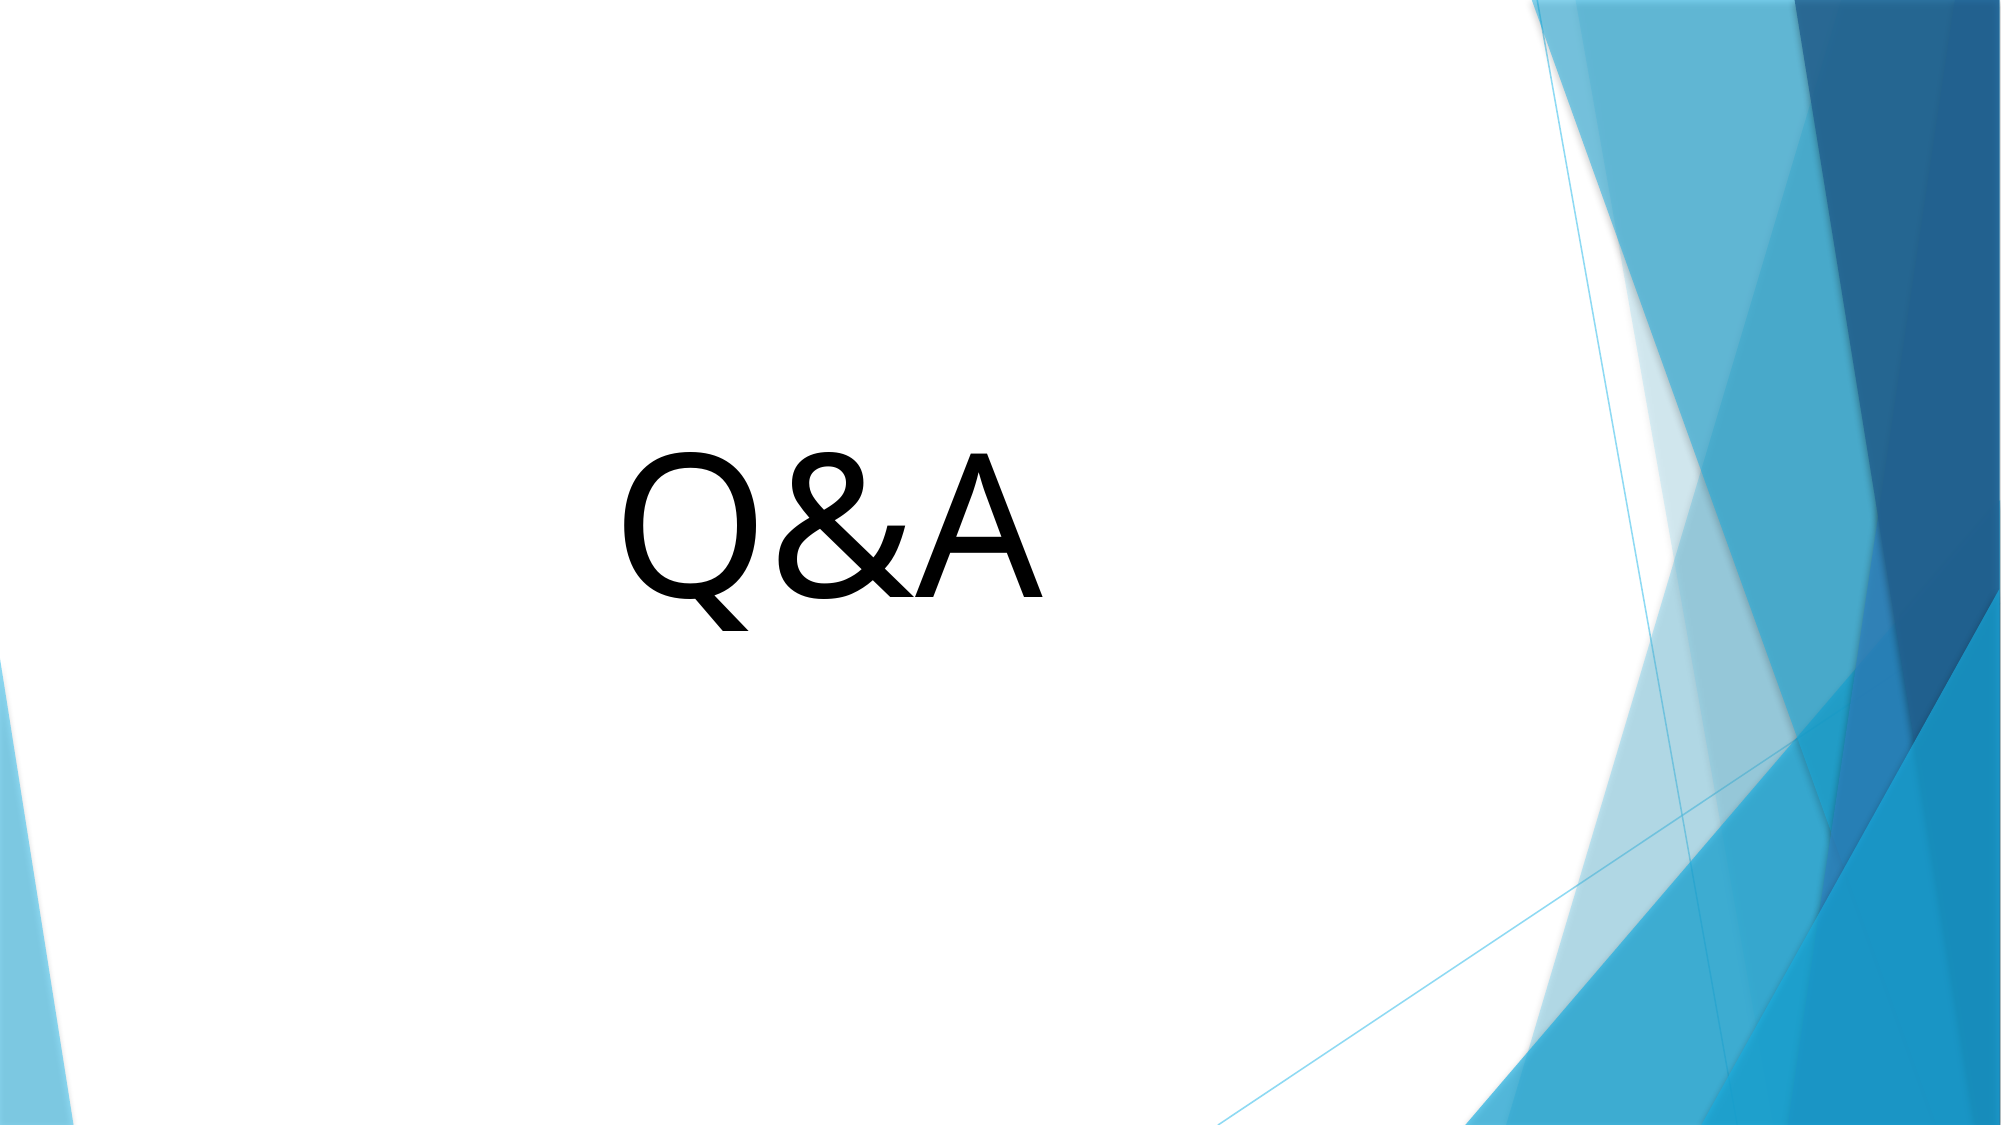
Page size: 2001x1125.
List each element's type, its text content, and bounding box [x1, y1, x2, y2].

text_box Q&A [597, 390, 1111, 646]
